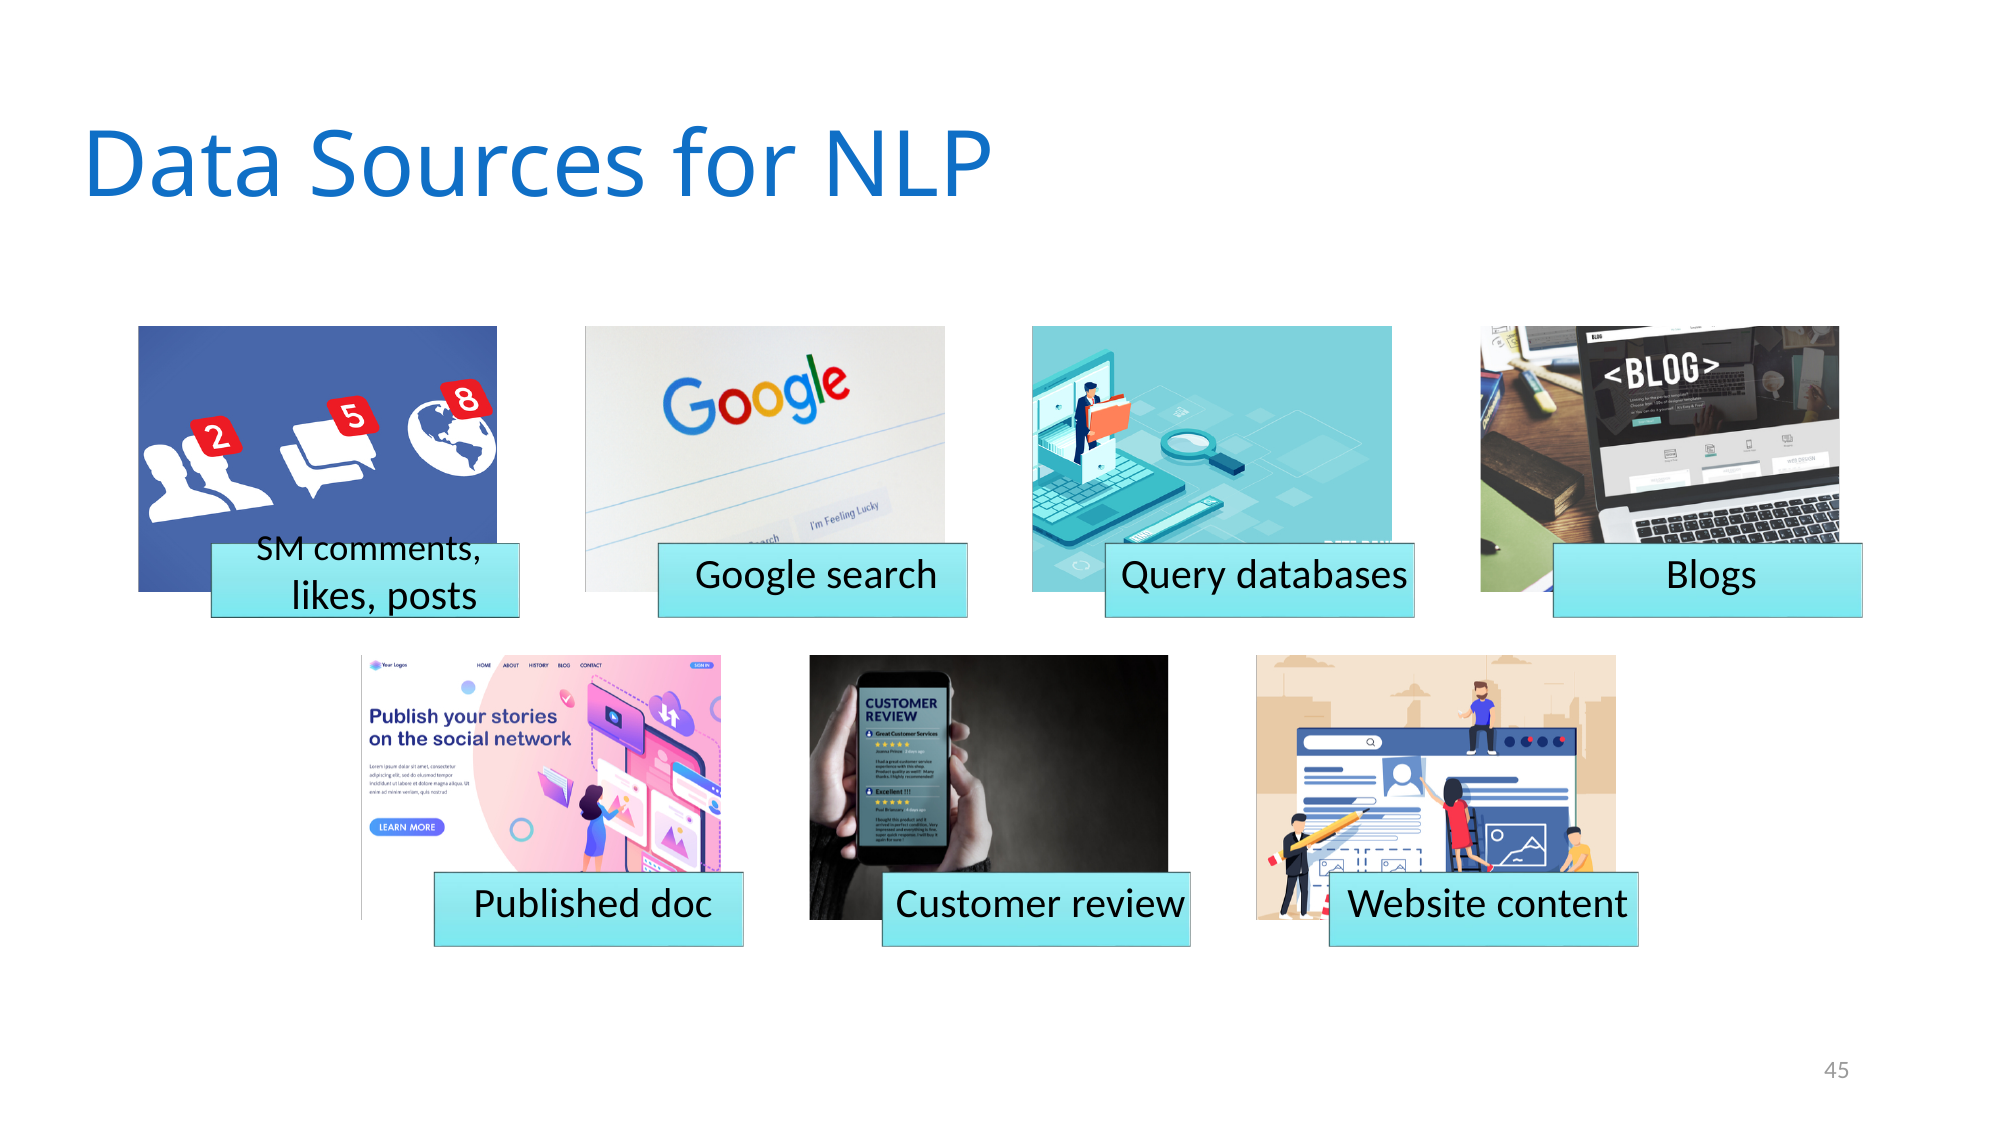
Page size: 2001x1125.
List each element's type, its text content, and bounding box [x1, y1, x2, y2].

text_box Data Sources for NLP [81, 104, 997, 215]
text_box 45 [1824, 1053, 1851, 1084]
picture [80, 326, 1897, 624]
picture [304, 655, 1673, 947]
